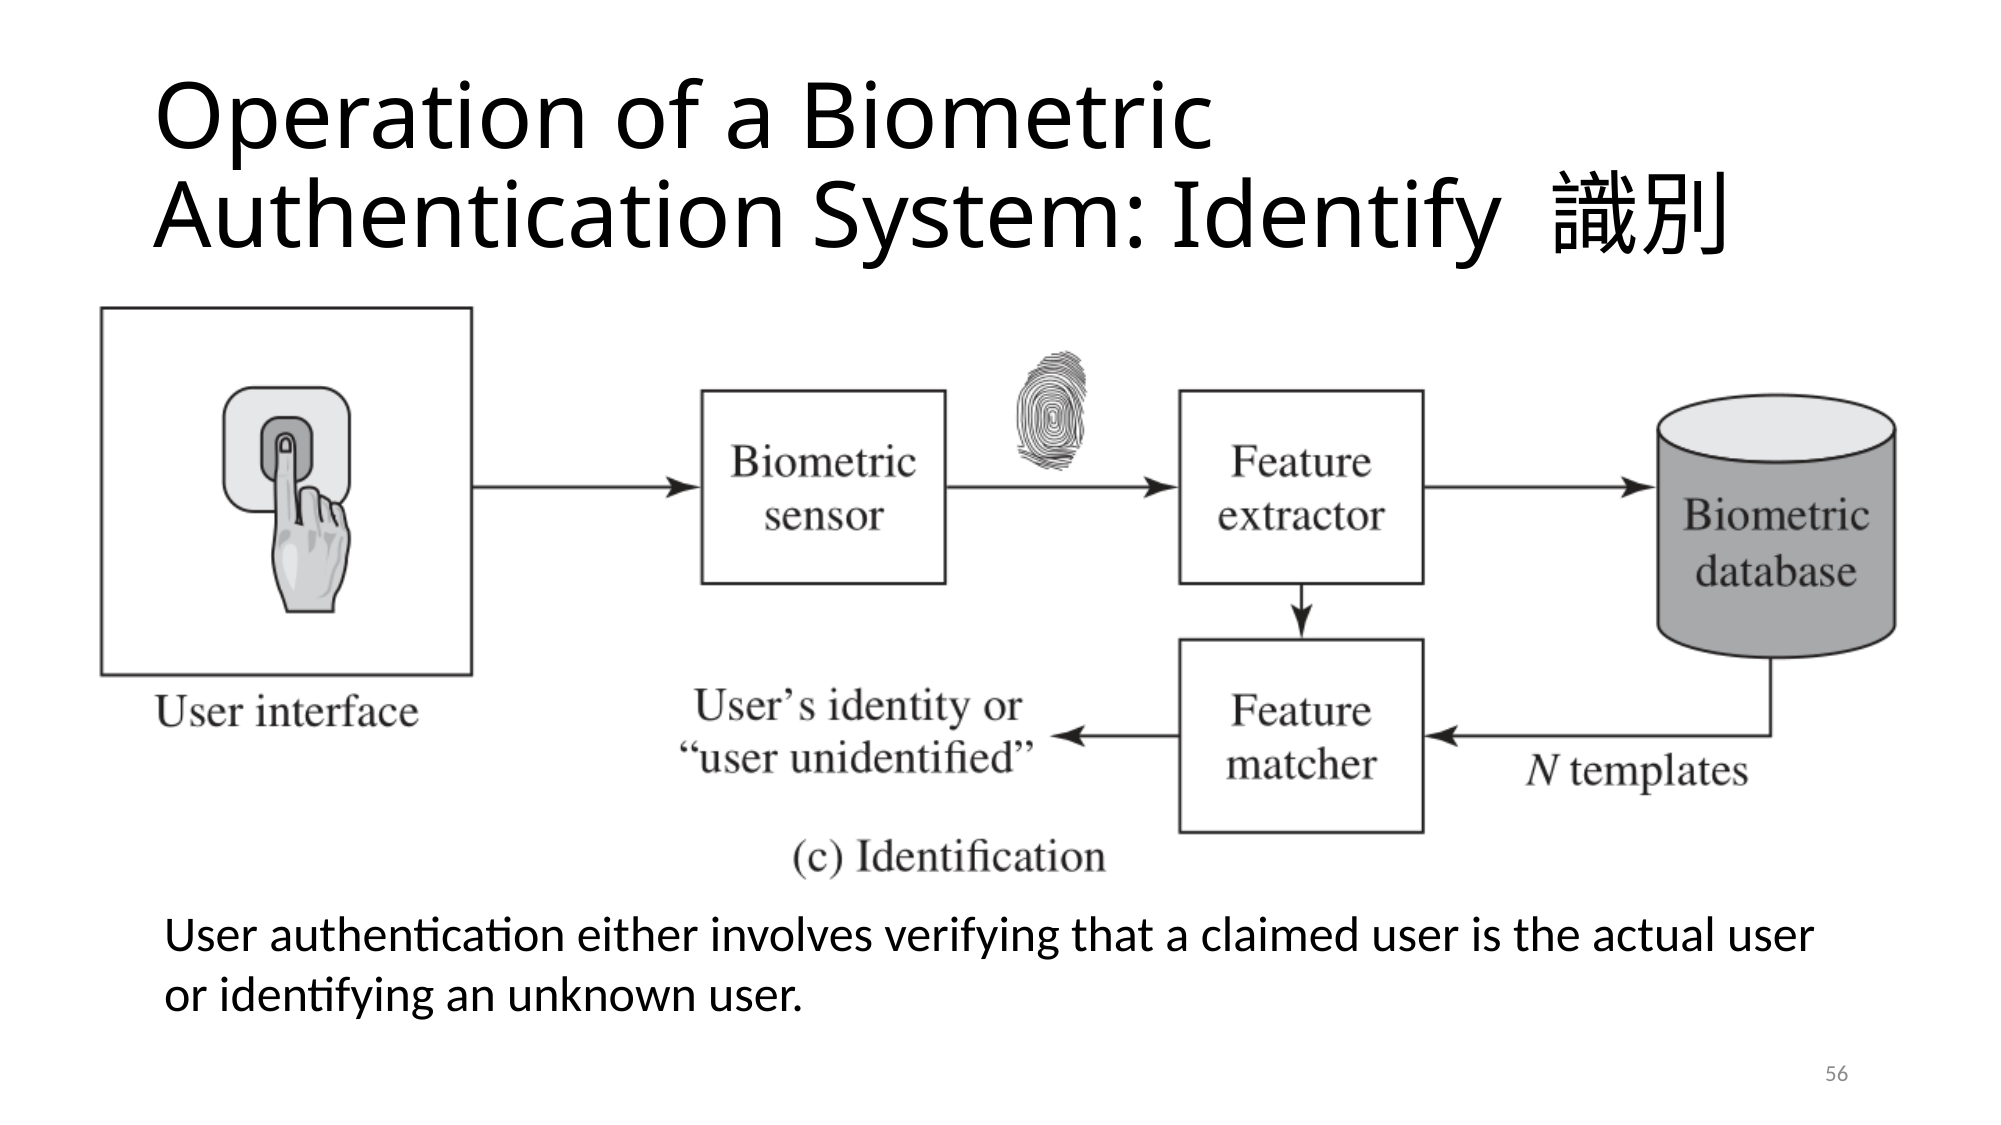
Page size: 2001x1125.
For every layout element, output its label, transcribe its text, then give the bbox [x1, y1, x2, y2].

text_box User authentication either involves verifying that a claimed user is the actual user or identifying an unknown user. [149, 894, 1842, 1029]
title Operation of a Biometric Authentication System: Identify 識別 [138, 60, 1864, 278]
slide_number 56 [1413, 1042, 1864, 1103]
picture [95, 302, 1905, 894]
